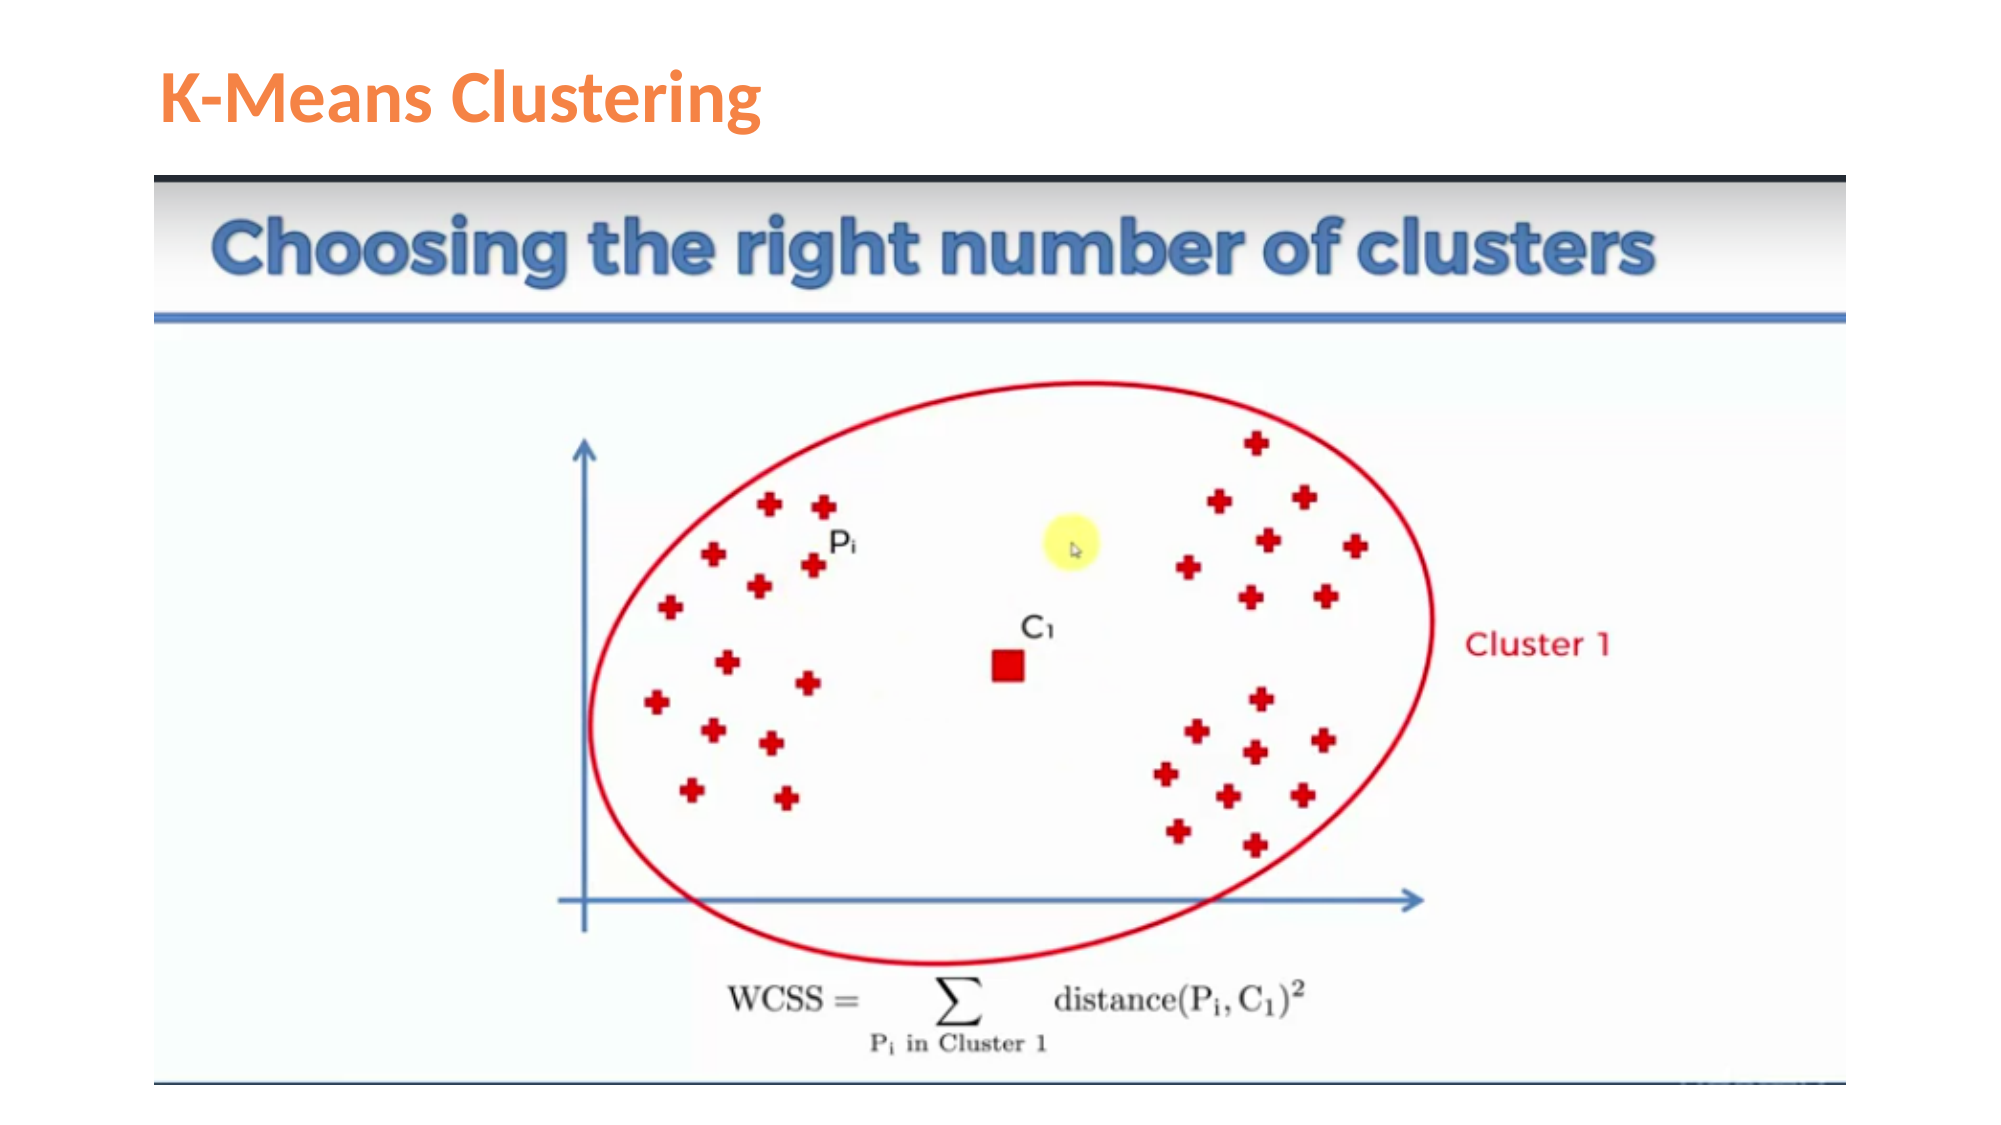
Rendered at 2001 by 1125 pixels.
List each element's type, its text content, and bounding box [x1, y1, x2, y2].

picture [154, 175, 1846, 1085]
text_box K-Means Clustering [146, 40, 1520, 146]
